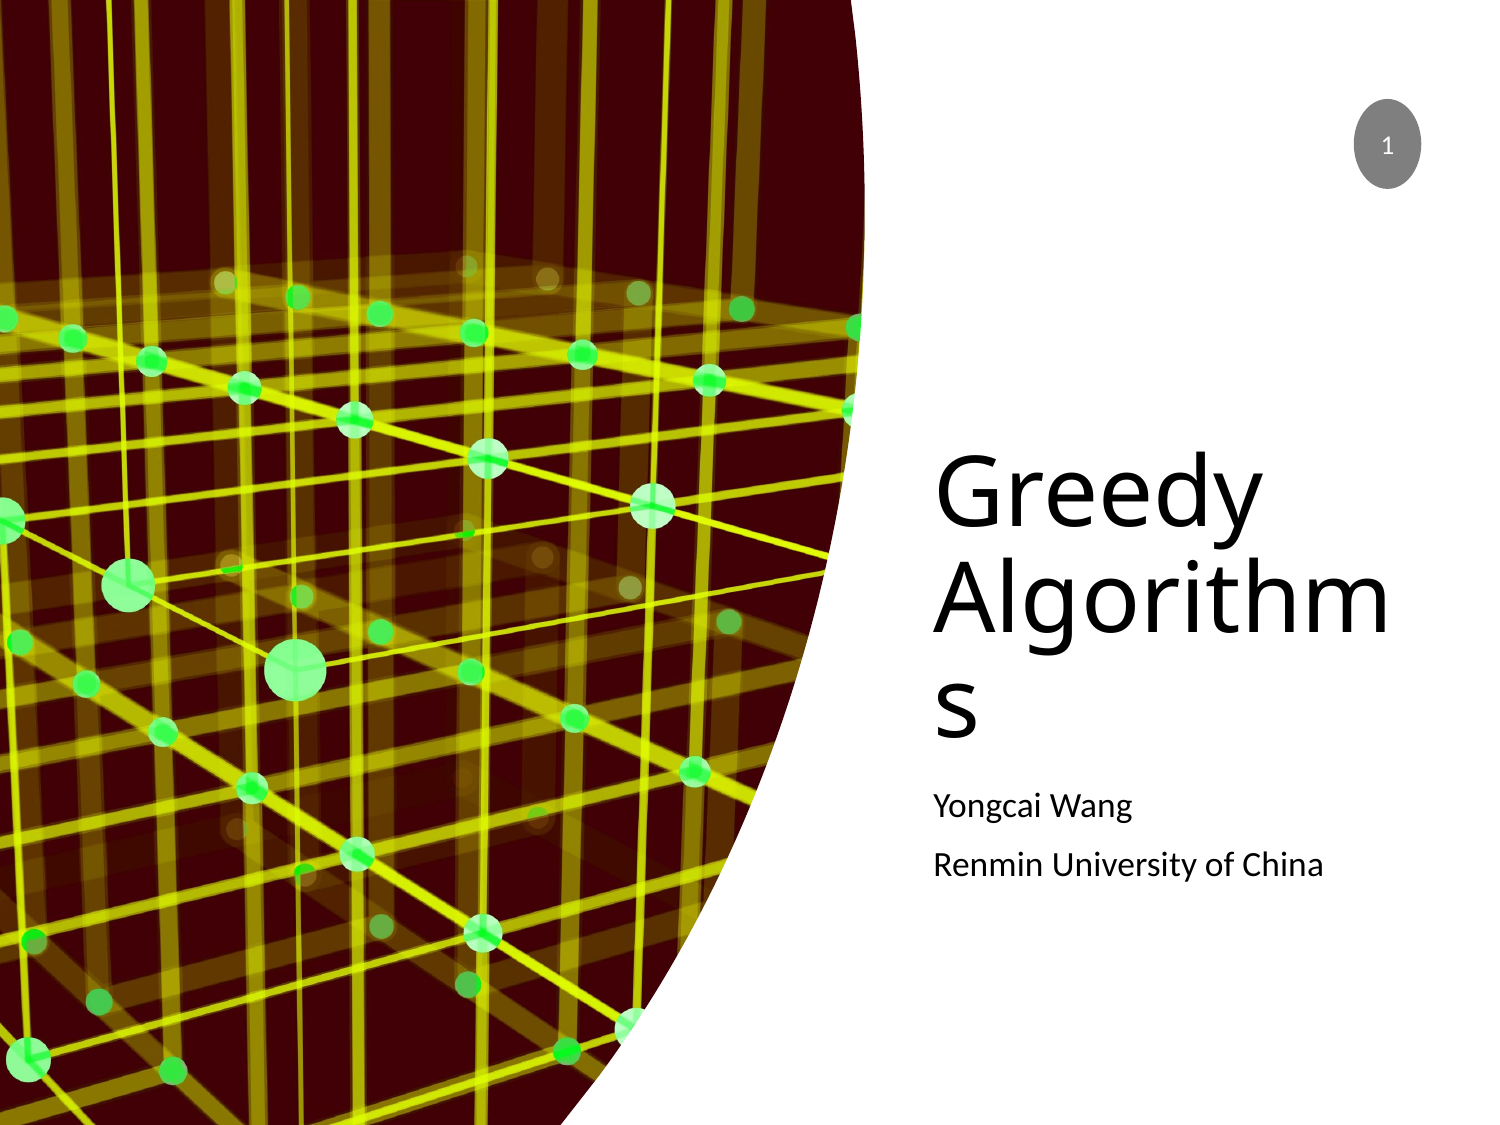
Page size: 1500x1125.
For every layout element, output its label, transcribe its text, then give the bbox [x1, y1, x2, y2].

slide_number 1 [1353, 98, 1422, 189]
title Greedy Algorithms [918, 292, 1422, 767]
picture [0, 0, 865, 1125]
subtitle Yongcai Wang Renmin University of China [918, 779, 1422, 968]
